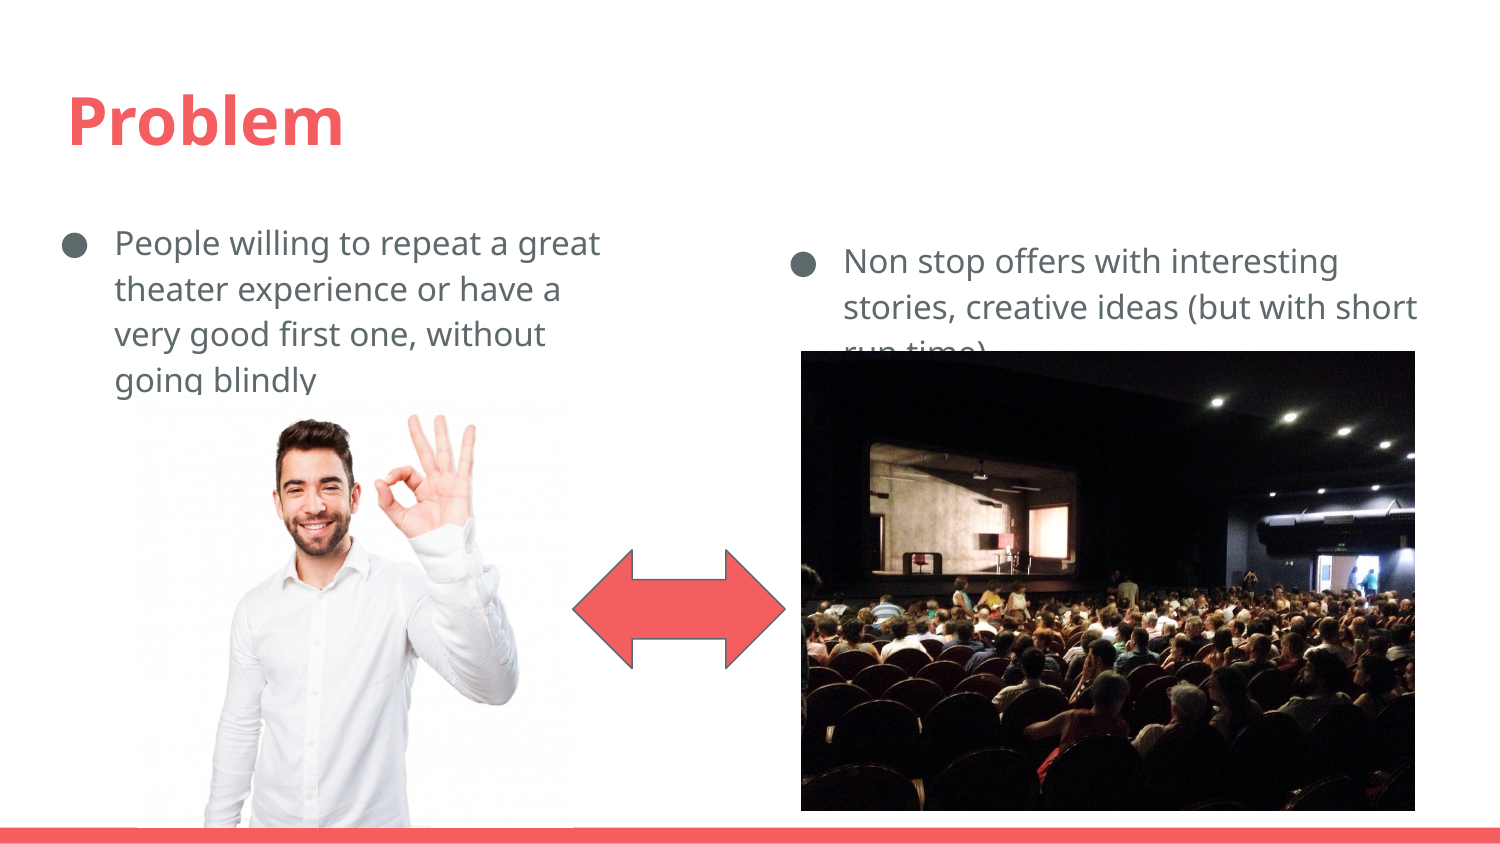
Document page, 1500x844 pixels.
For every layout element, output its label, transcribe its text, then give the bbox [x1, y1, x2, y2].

picture [801, 350, 1415, 811]
list Non stop offers with interesting stories, creative ideas (but with short run time) [753, 219, 1436, 381]
list People willing to repeat a great theater experience or have a very good first one, without going blindly [24, 200, 637, 362]
title Problem [51, 64, 1449, 167]
picture [137, 395, 573, 828]
text_box [578, 549, 786, 669]
